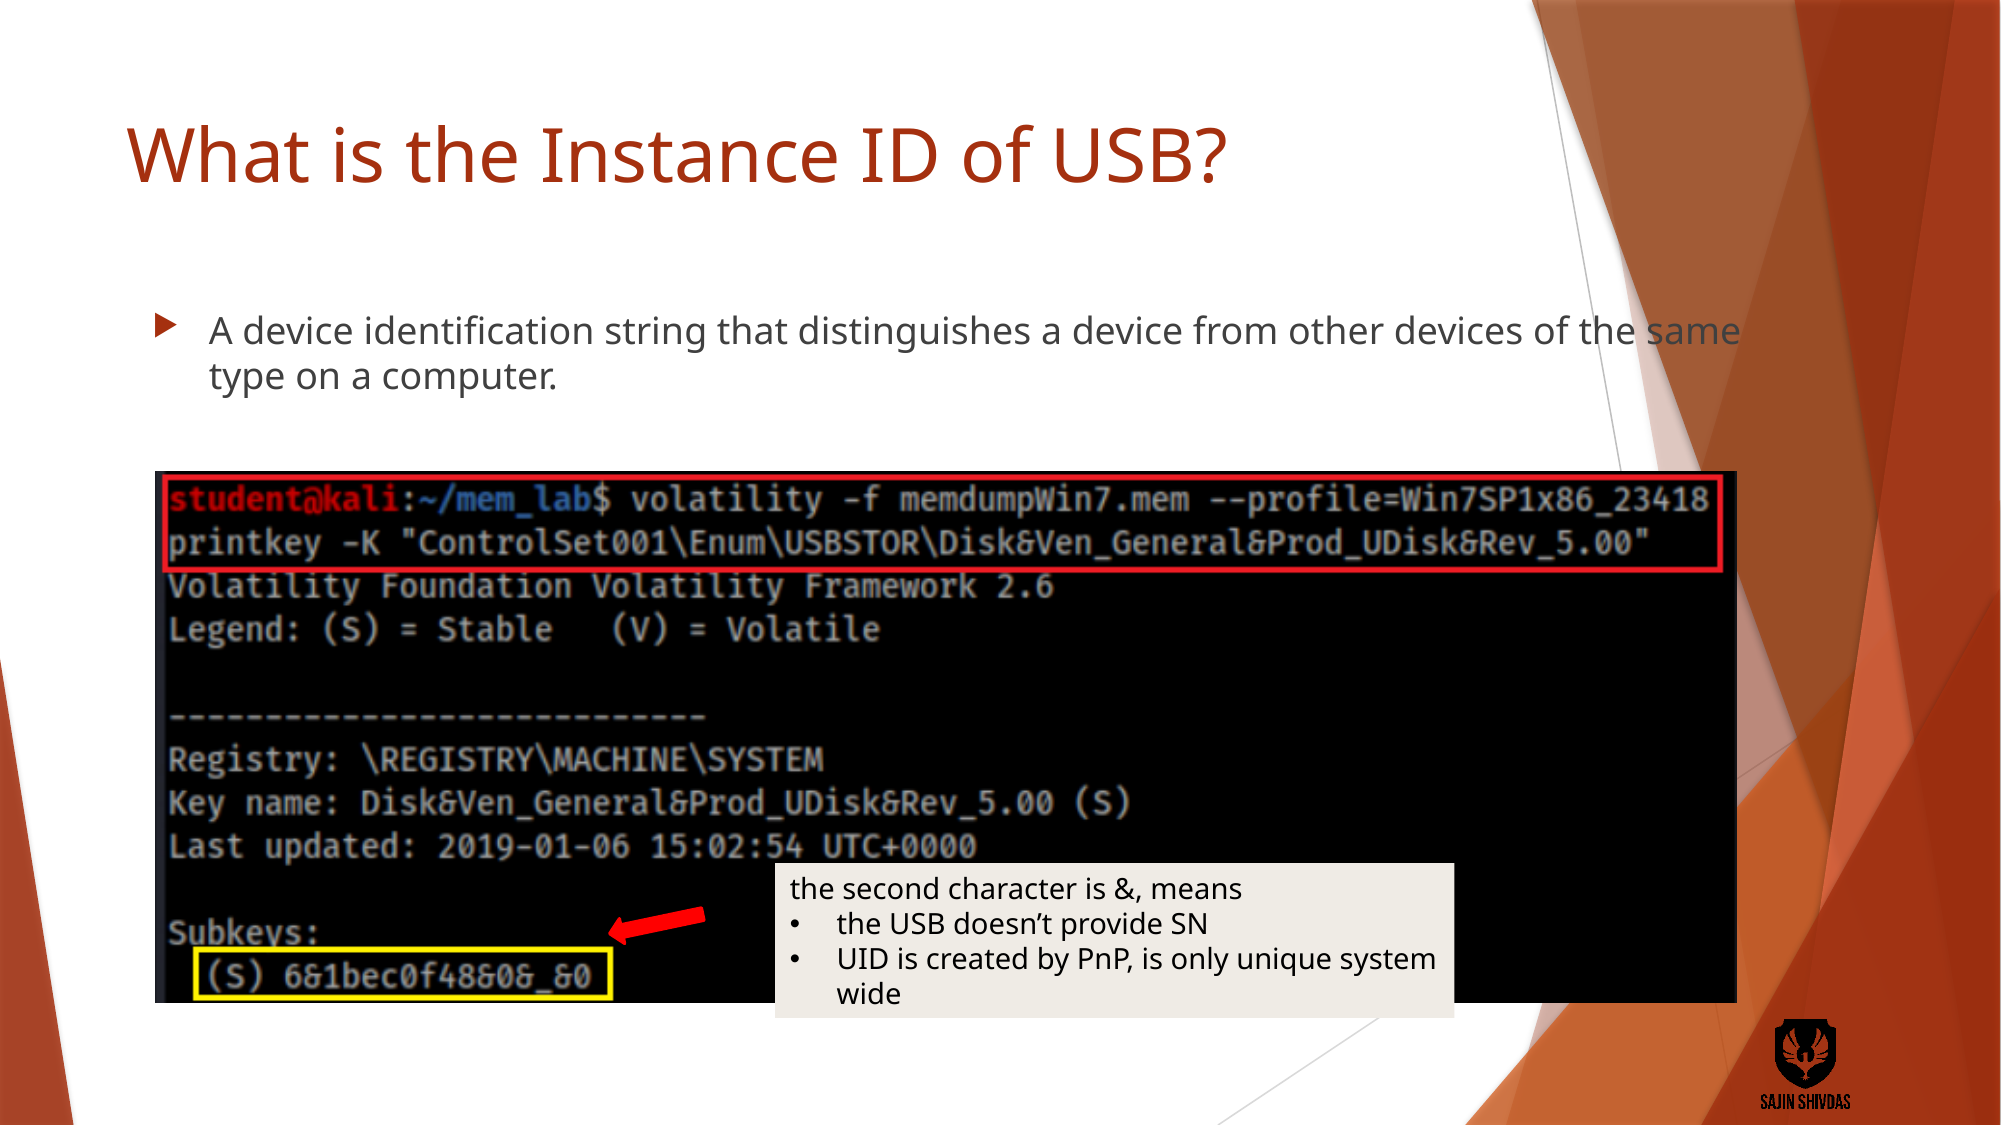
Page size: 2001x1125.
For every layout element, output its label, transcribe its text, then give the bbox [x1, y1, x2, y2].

picture [1750, 1009, 1863, 1121]
picture [154, 470, 1738, 1004]
title What is the Instance ID of USB? [111, 99, 1522, 317]
list A device identification string that distinguishes a device from other devices of the same type on a computer. [137, 299, 1788, 445]
